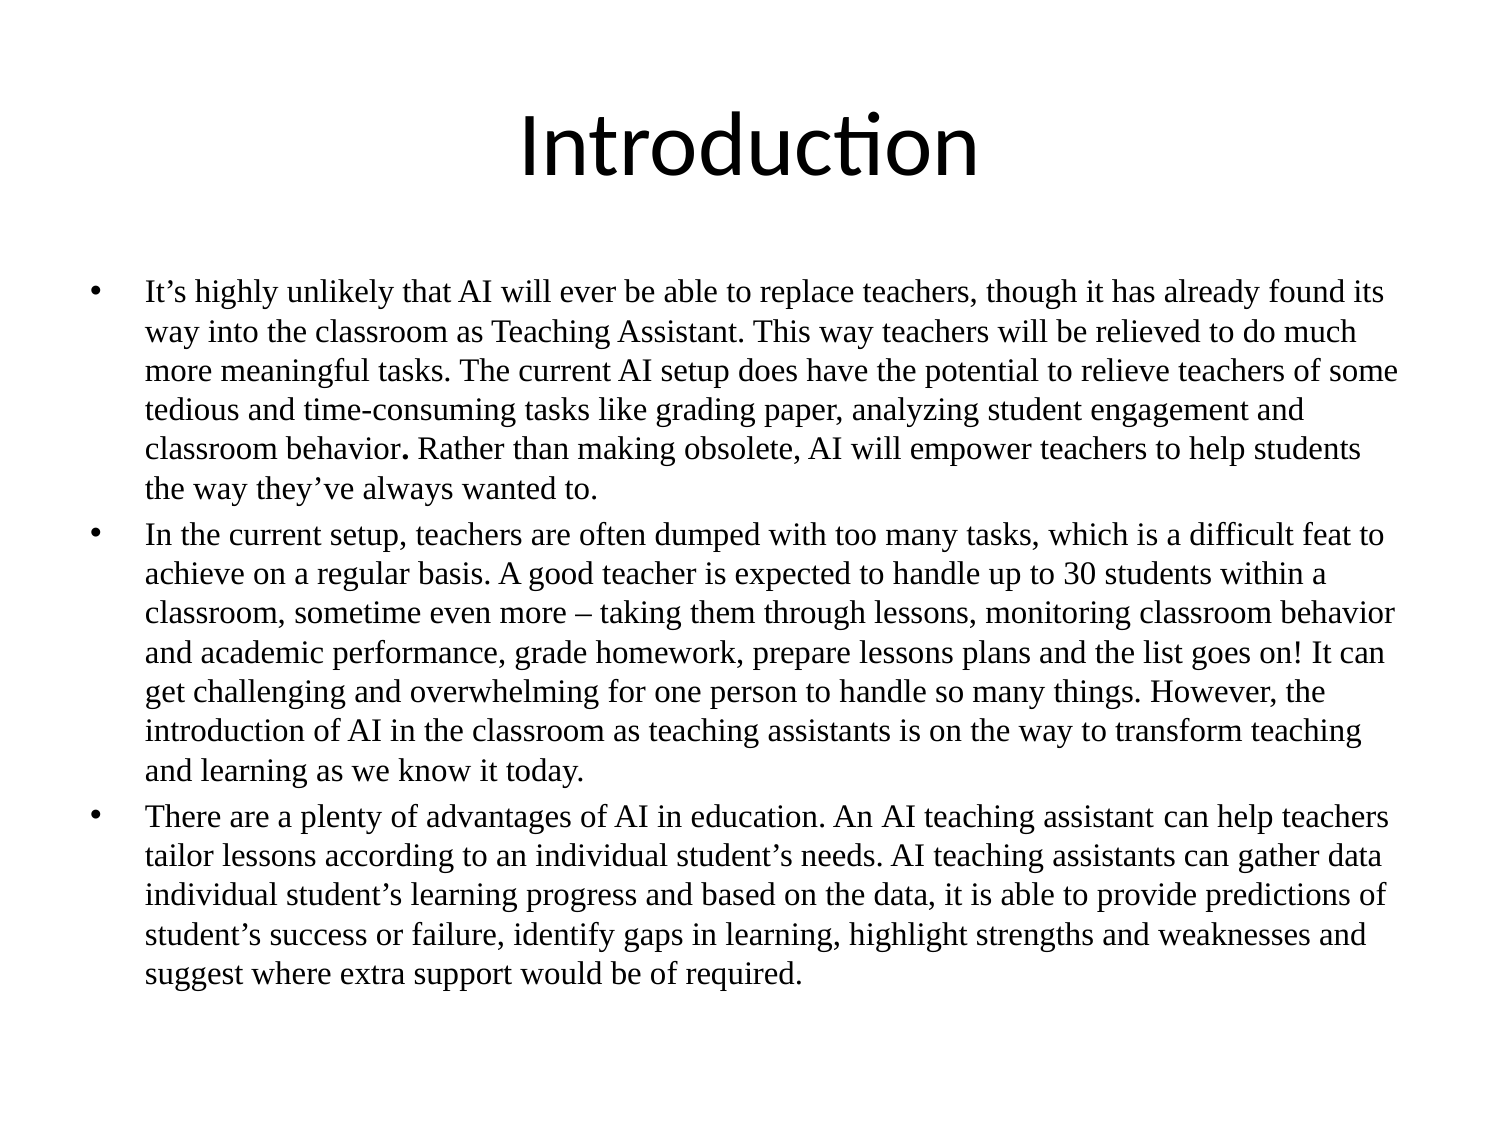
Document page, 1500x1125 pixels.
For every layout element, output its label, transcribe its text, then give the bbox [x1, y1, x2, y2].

list It’s highly unlikely that AI will ever be able to replace teachers, though it has already found its way into the classroom as Teaching Assistant. This way teachers will be relieved to do much more meaningful tasks. The current AI setup does have the potential to relieve teachers of some tedious and time-consuming tasks like grading paper, analyzing student engagement and classroom behavior. Rather than making obsolete, AI will empower teachers to help students the way they’ve always wanted to. In the current setup, teachers are often dumped with too many tasks, which is a difficult feat to achieve on a regular basis. A good teacher is expected to handle up to 30 students within a classroom, sometime even more – taking them through lessons, monitoring classroom behavior and academic performance, grade homework, prepare lessons plans and the list goes on! It can get challenging and overwhelming for one person to handle so many things. However, the introduction of AI in the classroom as teaching assistants is on the way to transform teaching and learning as we know it today. There are a plenty of advantages of AI in education. An AI teaching assistant can help teachers tailor lessons according to an individual student’s needs. AI teaching assistants can gather data individual student’s learning progress and based on the data, it is able to provide predictions of student’s success or failure, identify gaps in learning, highlight strengths and weaknesses and suggest where extra support would be of required. [75, 262, 1425, 1005]
title Introduction [75, 45, 1425, 233]
